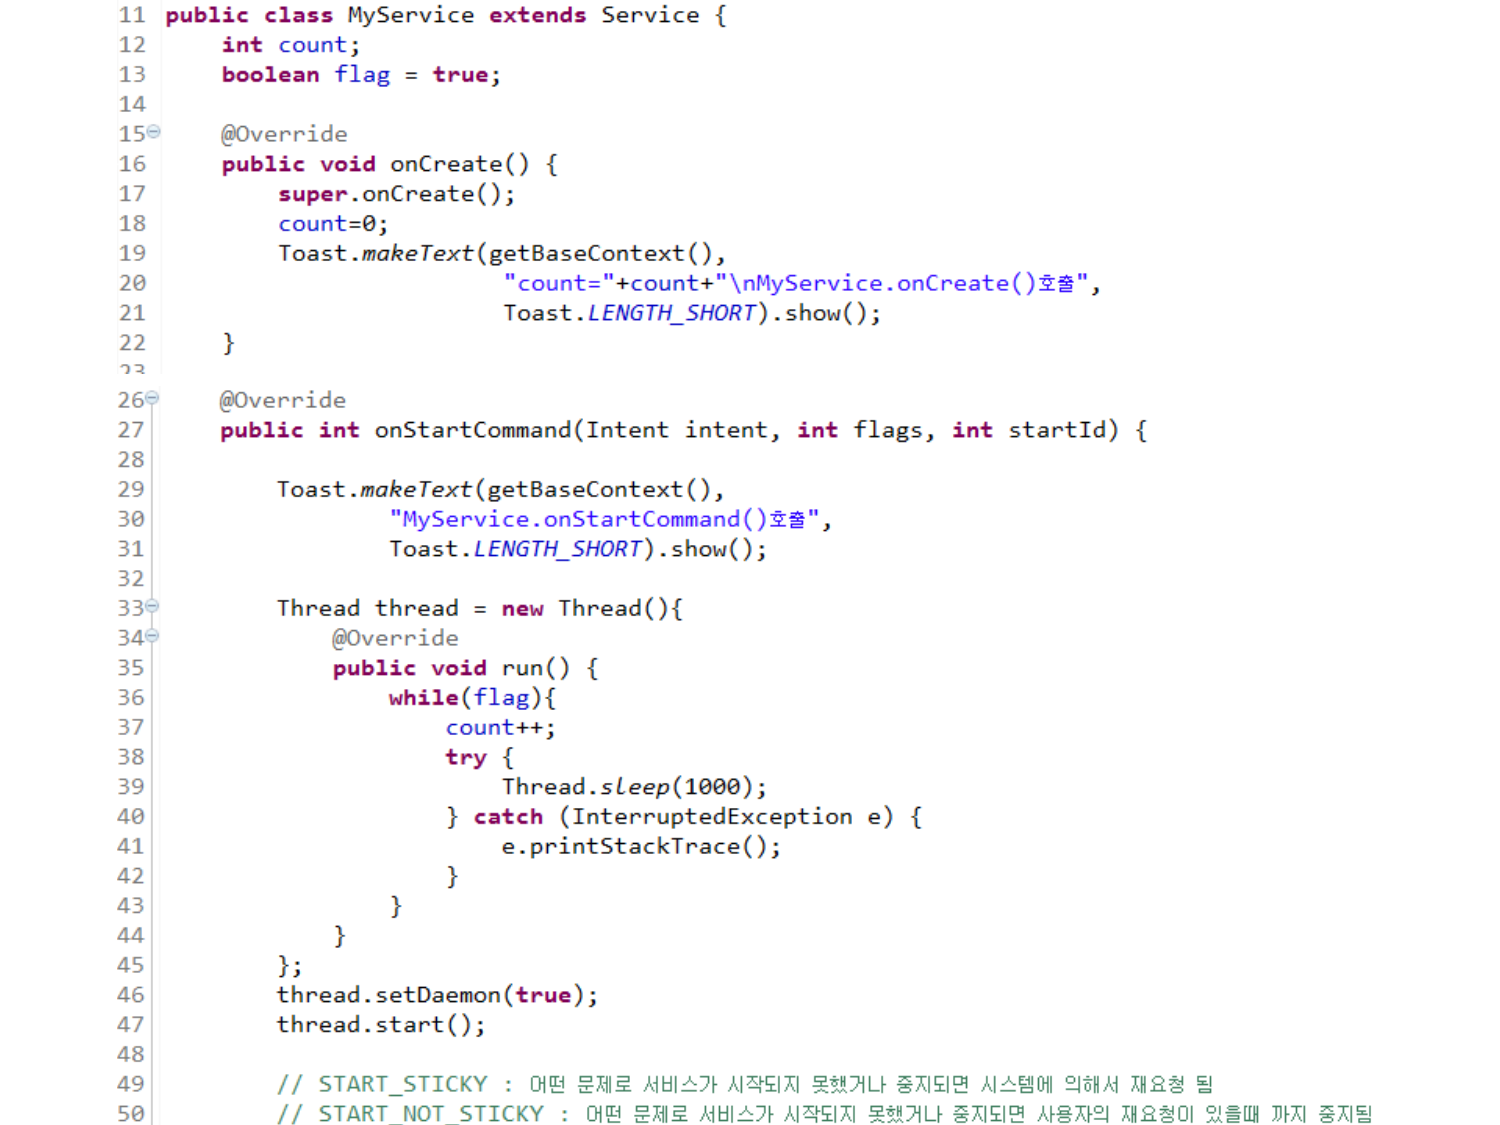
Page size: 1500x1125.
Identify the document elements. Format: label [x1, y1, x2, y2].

text_box [116, 0, 1382, 1125]
